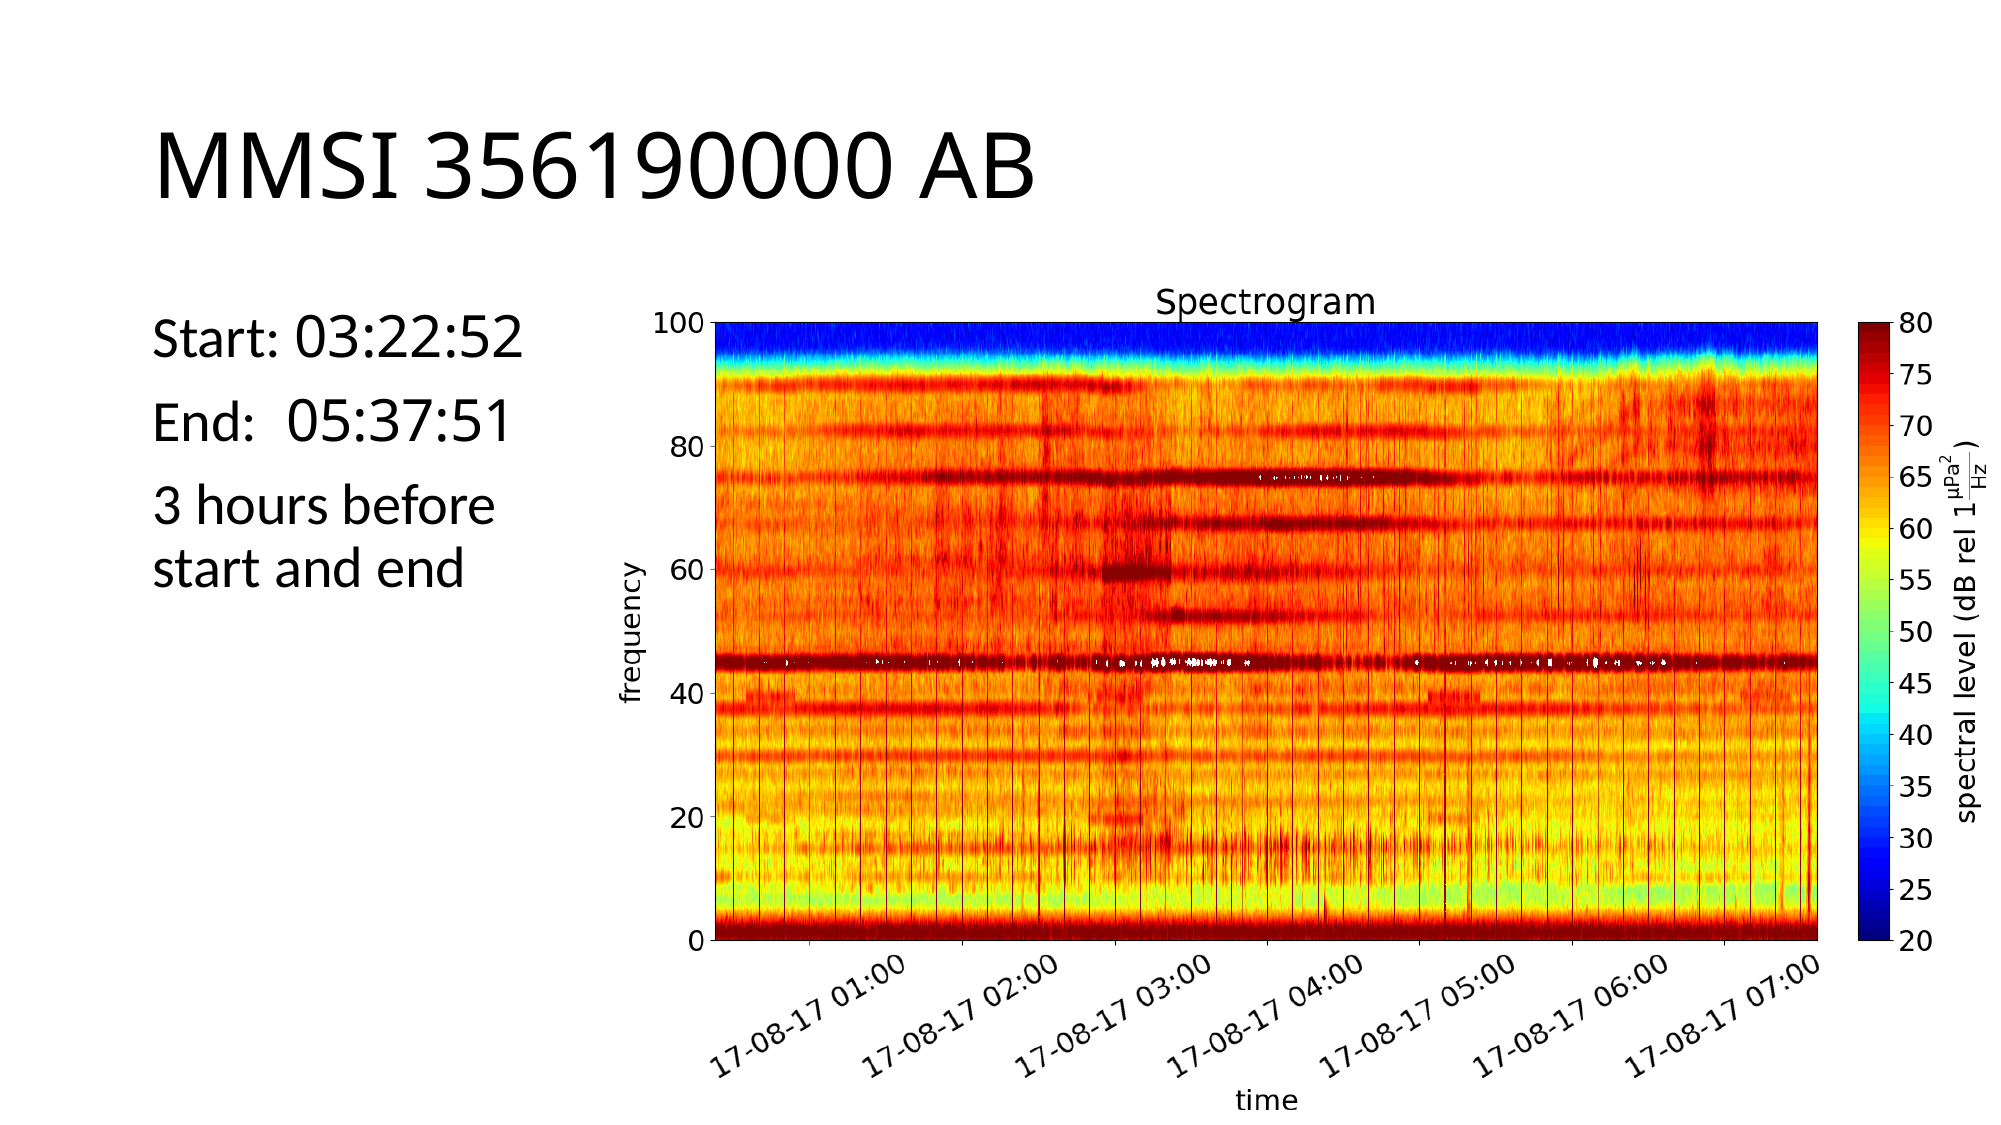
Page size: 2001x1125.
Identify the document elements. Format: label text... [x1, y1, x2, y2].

title MMSI 356190000 AB [137, 59, 1863, 278]
list Start: 03:22:52 End: 05:37:51 3 hours before start and end [137, 299, 563, 692]
picture [609, 277, 2000, 1125]
